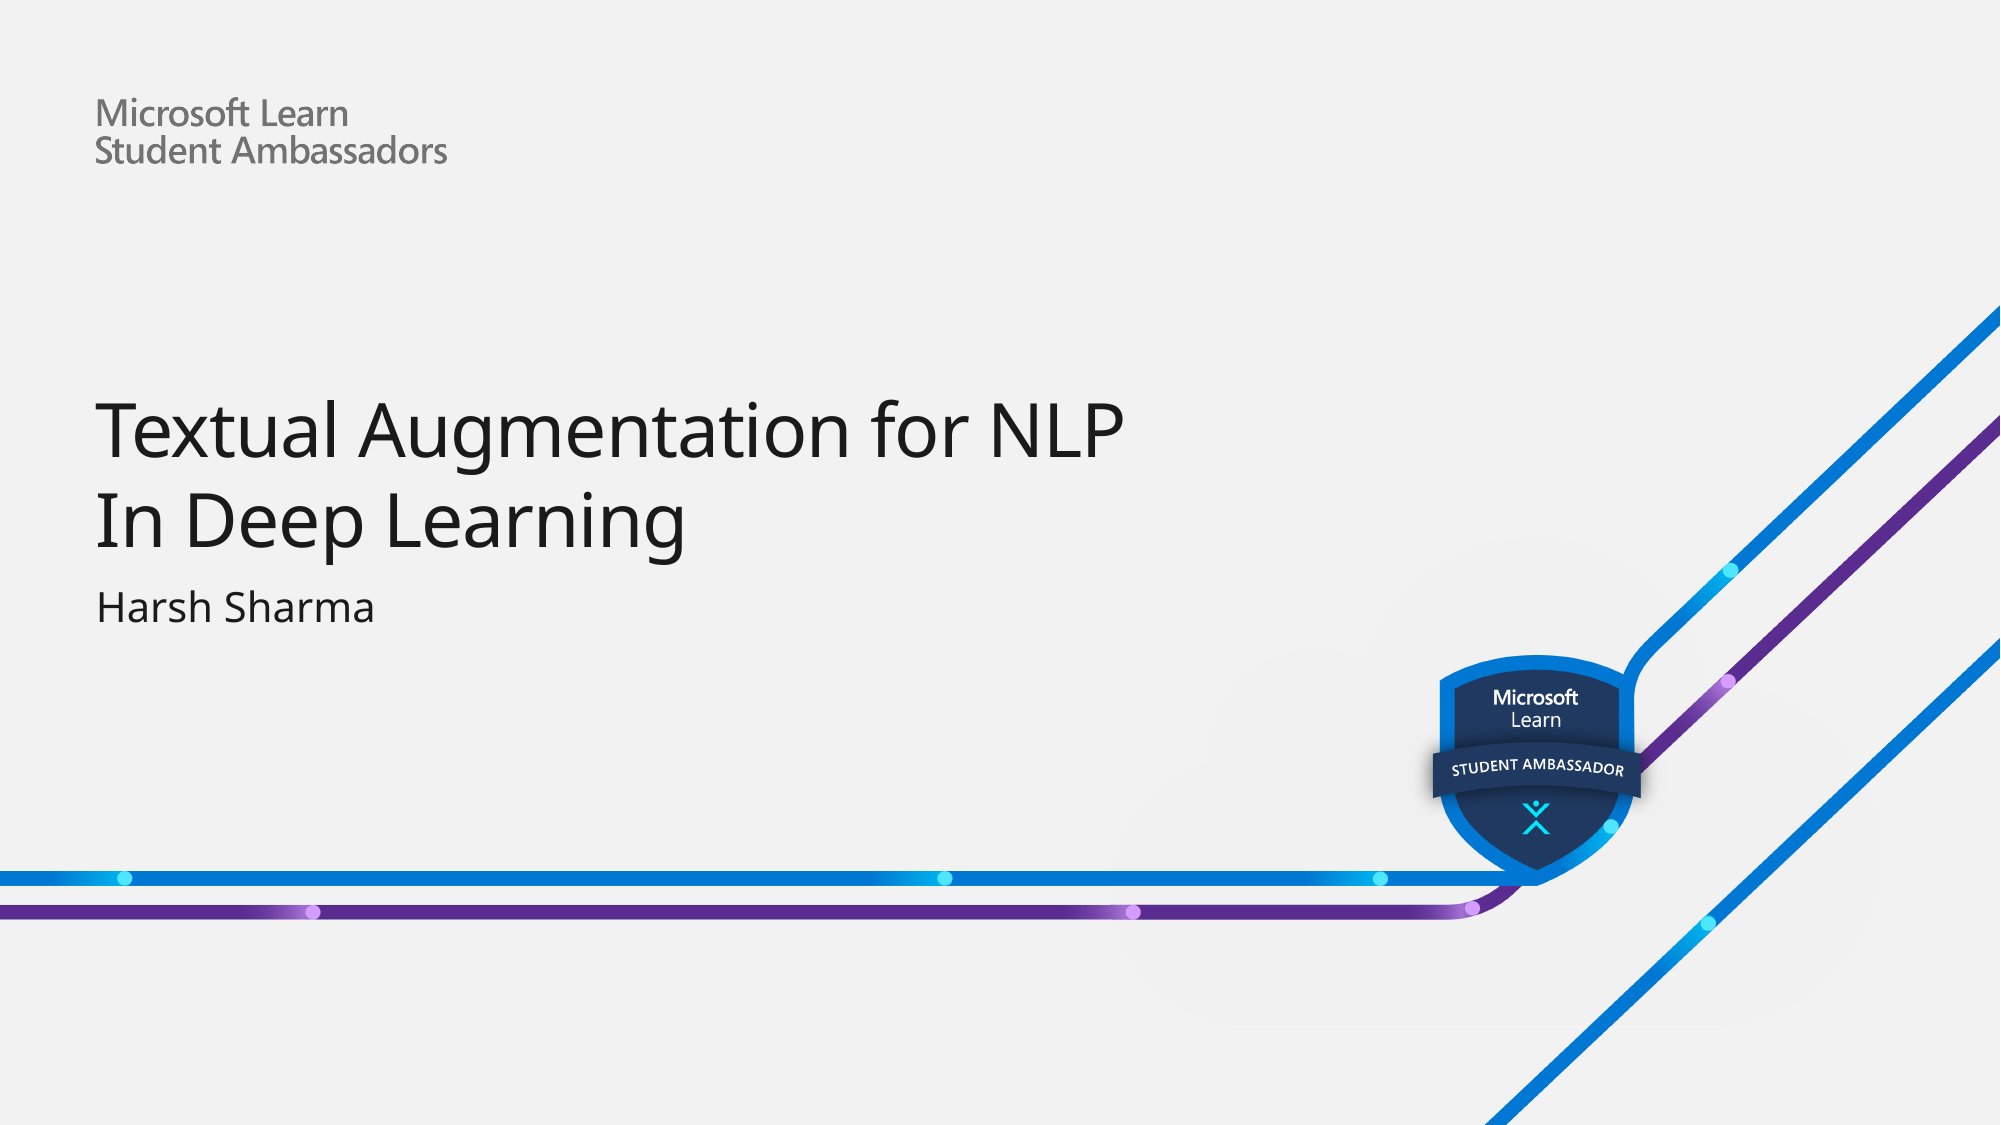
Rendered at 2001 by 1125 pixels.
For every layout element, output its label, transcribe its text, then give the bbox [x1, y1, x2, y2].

picture [0, 97, 2000, 1125]
list Harsh Sharma [95, 581, 1188, 632]
title Textual Augmentation for NLP In Deep Learning [95, 380, 1185, 563]
